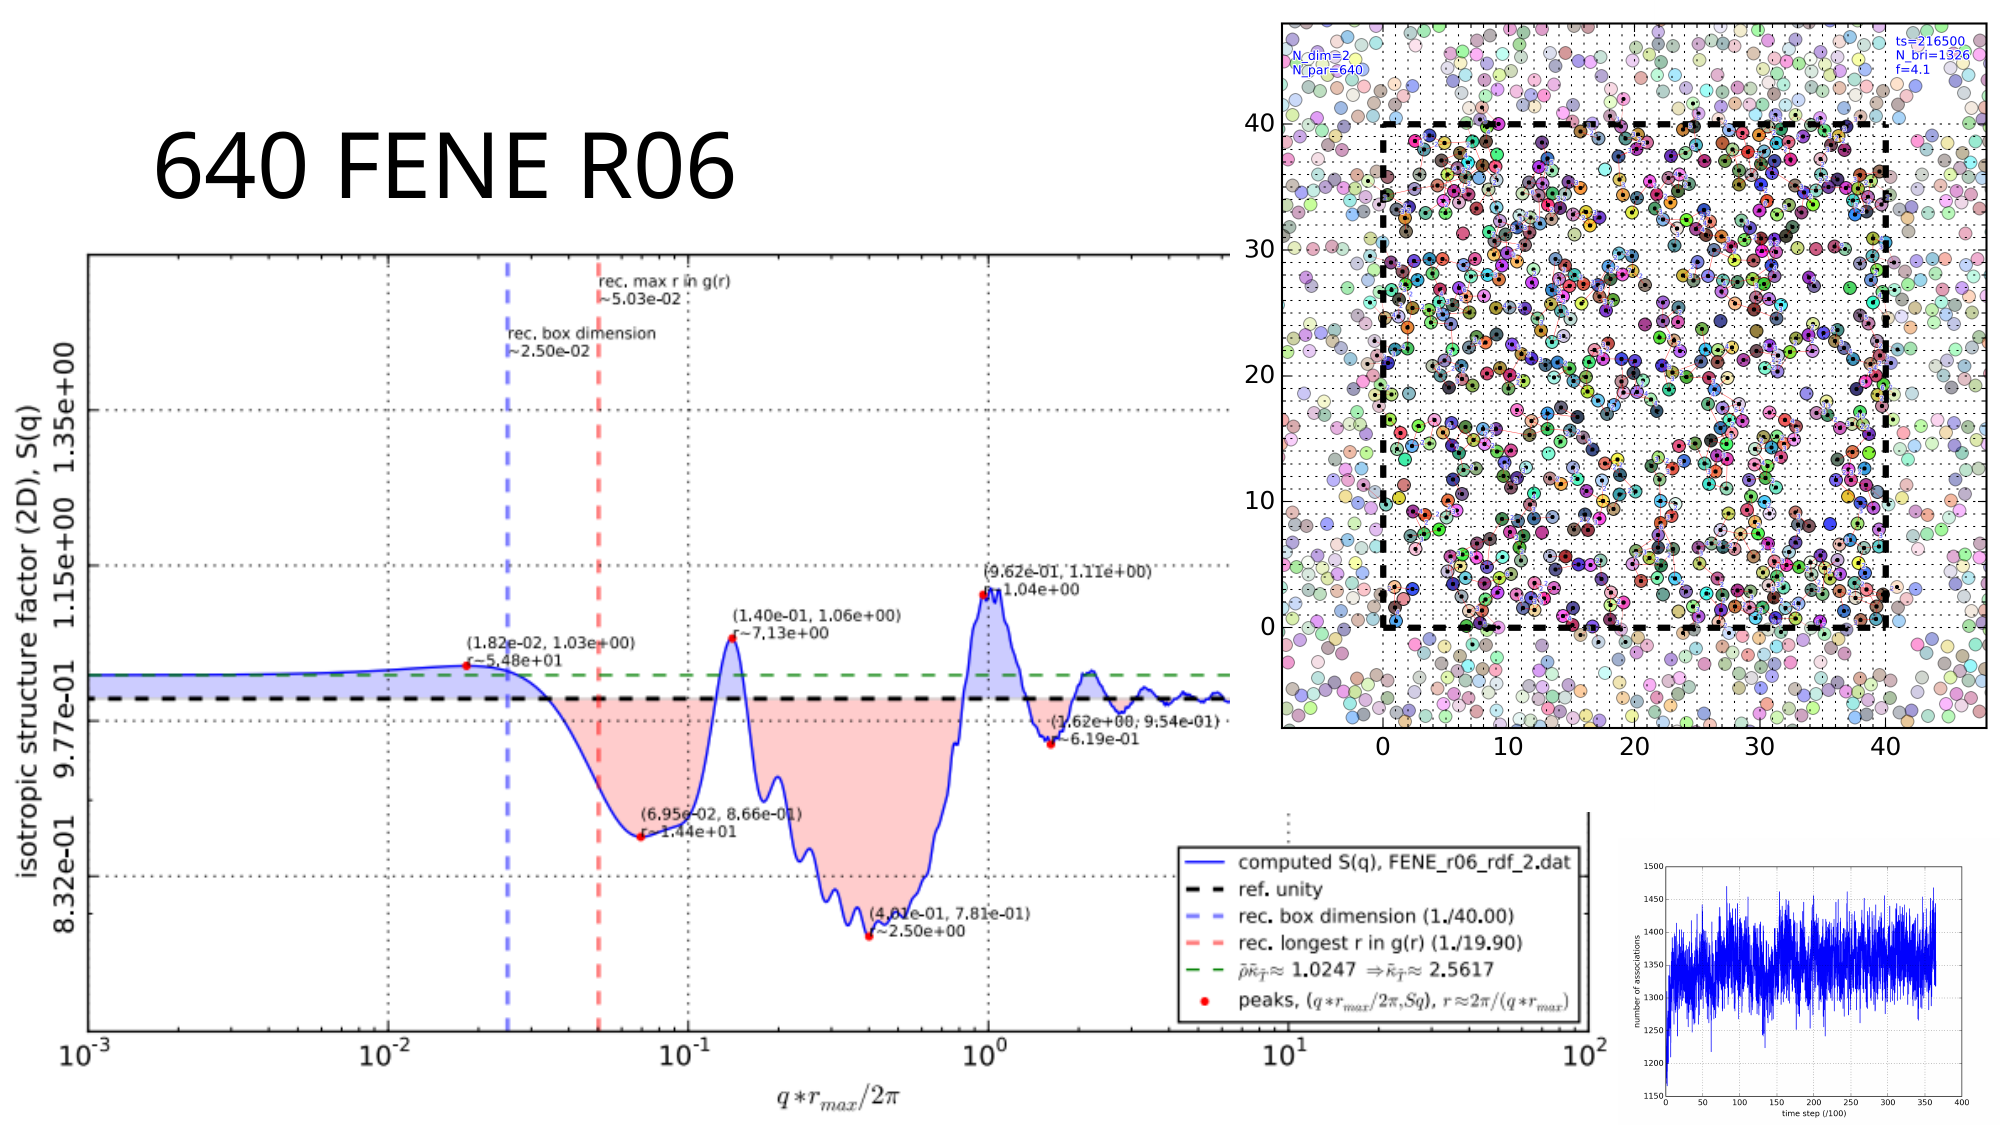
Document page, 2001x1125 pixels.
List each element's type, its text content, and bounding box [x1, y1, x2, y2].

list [0, 239, 1629, 1125]
picture [1229, 0, 2000, 812]
picture [1618, 838, 2000, 1125]
title 640 FENE R06 [137, 59, 1229, 239]
